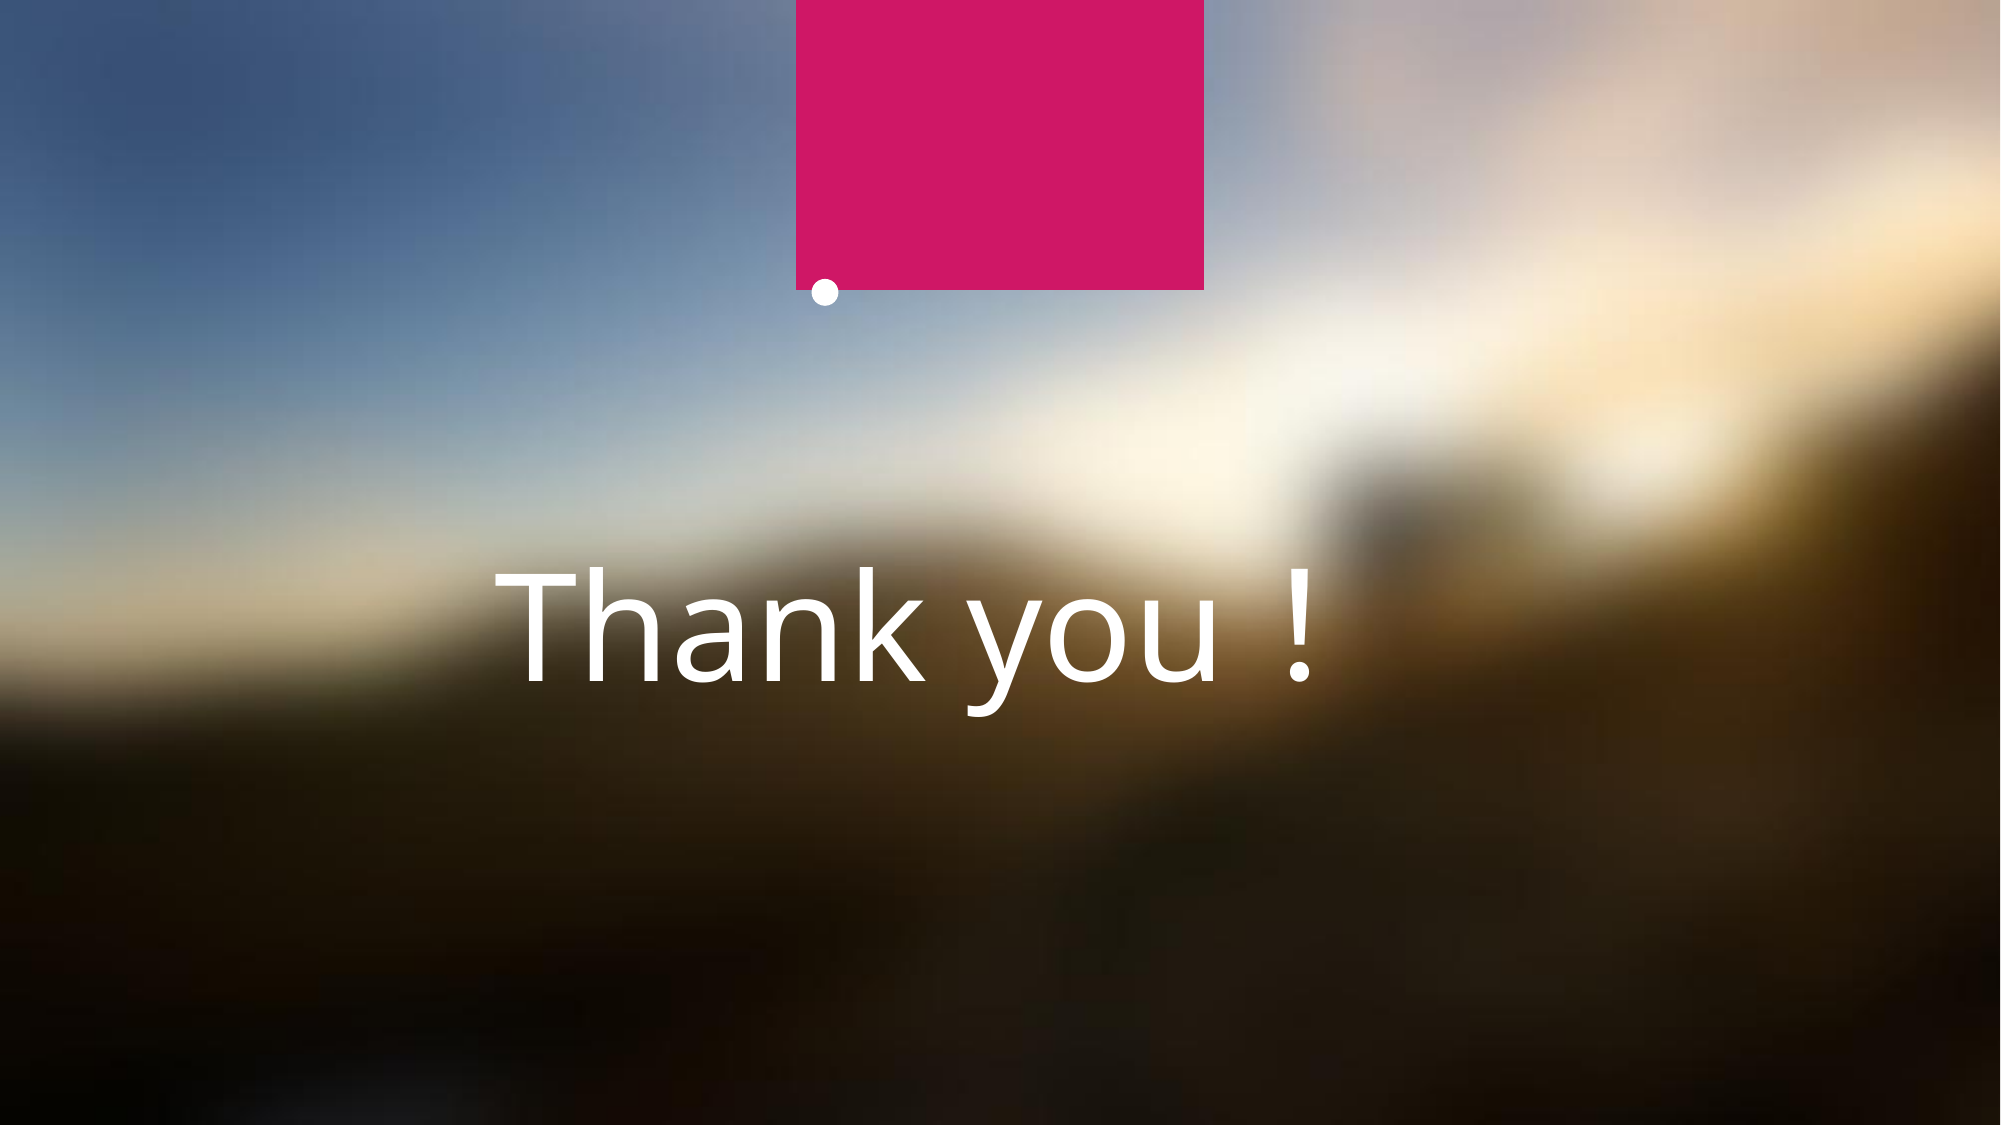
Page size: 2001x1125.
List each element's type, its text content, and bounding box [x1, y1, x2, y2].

text_box [810, 277, 840, 307]
text_box Thank you！ [284, 524, 1549, 719]
picture [0, 0, 2001, 1125]
text_box [795, 0, 1205, 291]
